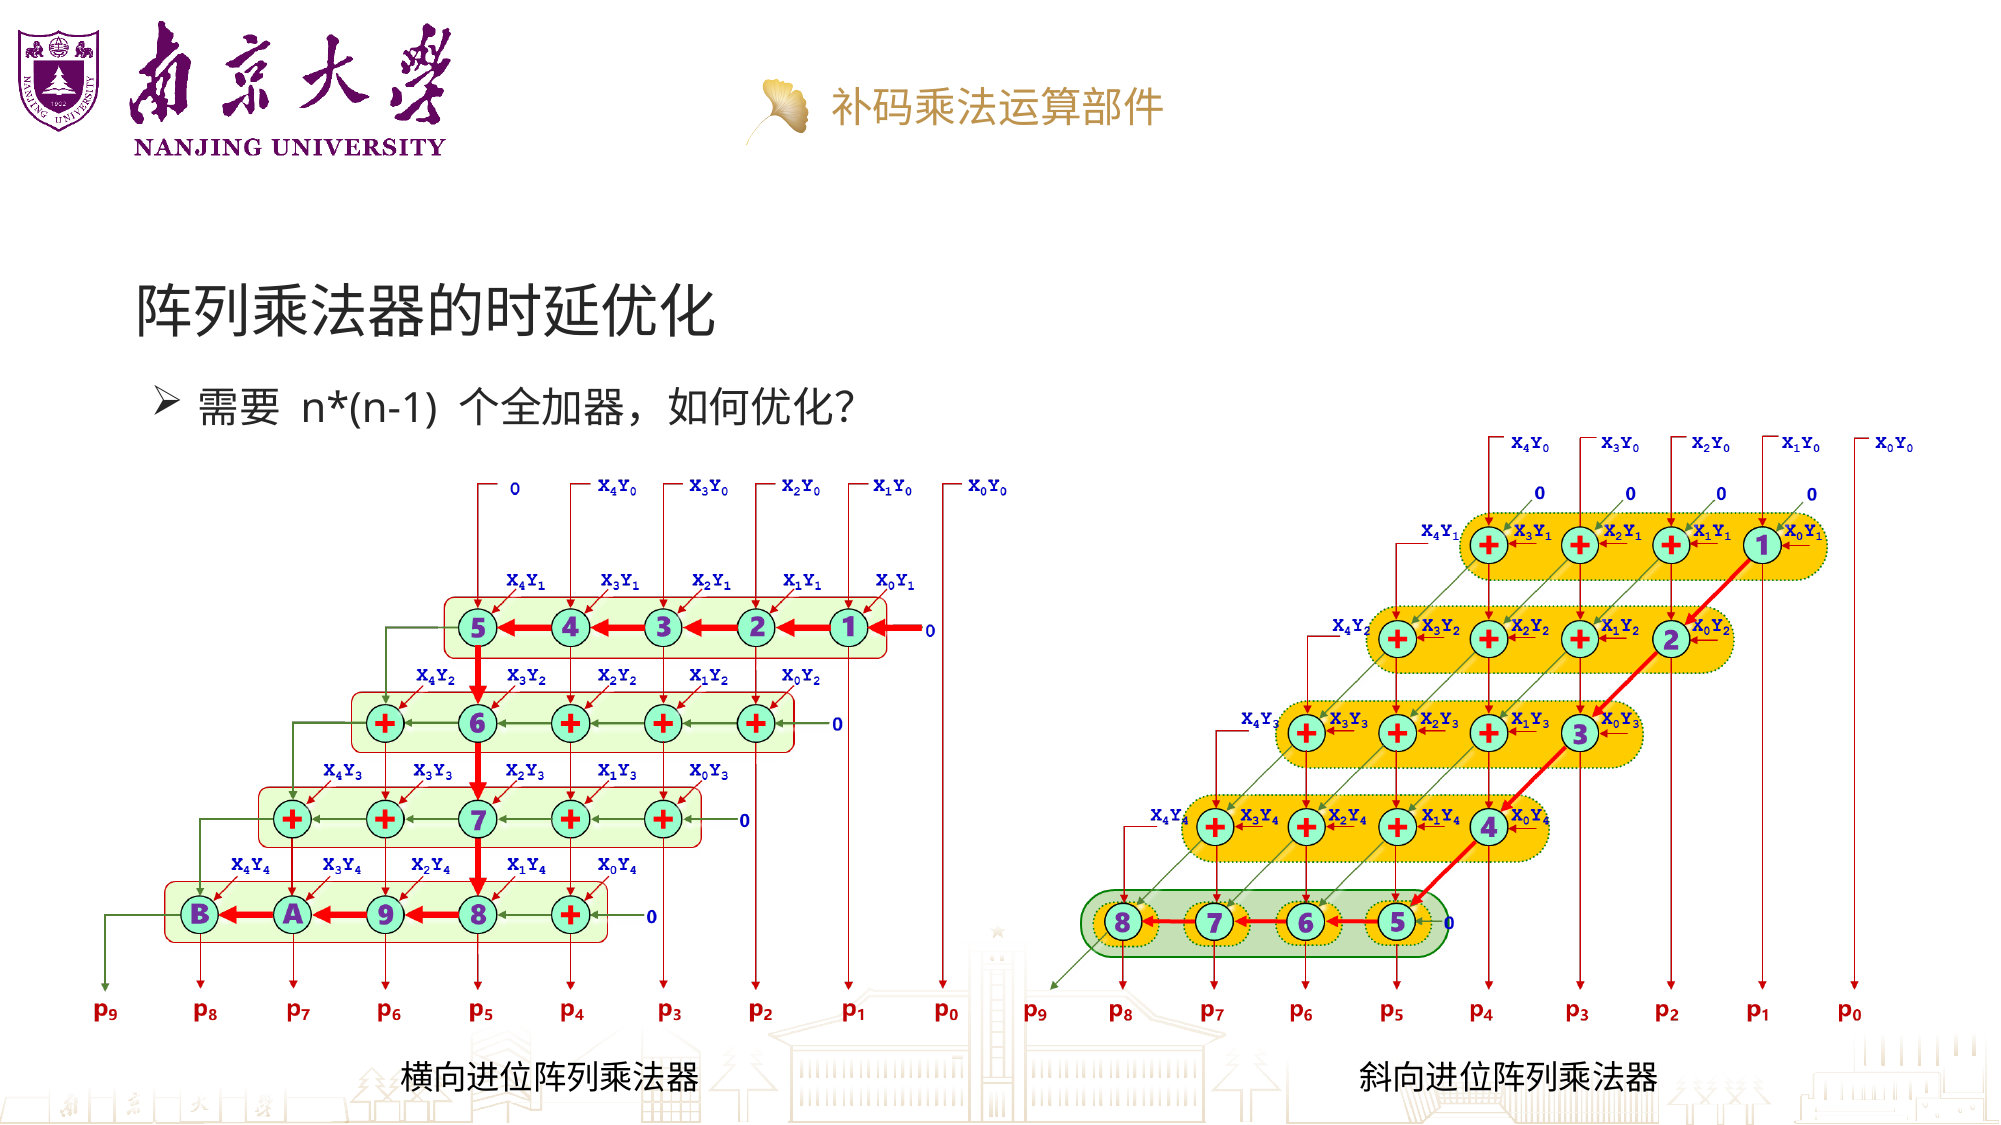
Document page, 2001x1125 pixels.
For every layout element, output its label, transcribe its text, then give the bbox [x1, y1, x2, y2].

picture [731, 64, 824, 169]
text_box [116, 249, 1938, 431]
text_box 横向进位阵列乘法器 [385, 1048, 715, 1104]
picture [18, 21, 451, 160]
text_box 补码乘法运算部件 [816, 73, 1226, 139]
picture [69, 425, 1938, 1035]
text_box 斜向进位阵列乘法器 [1344, 1048, 1674, 1104]
